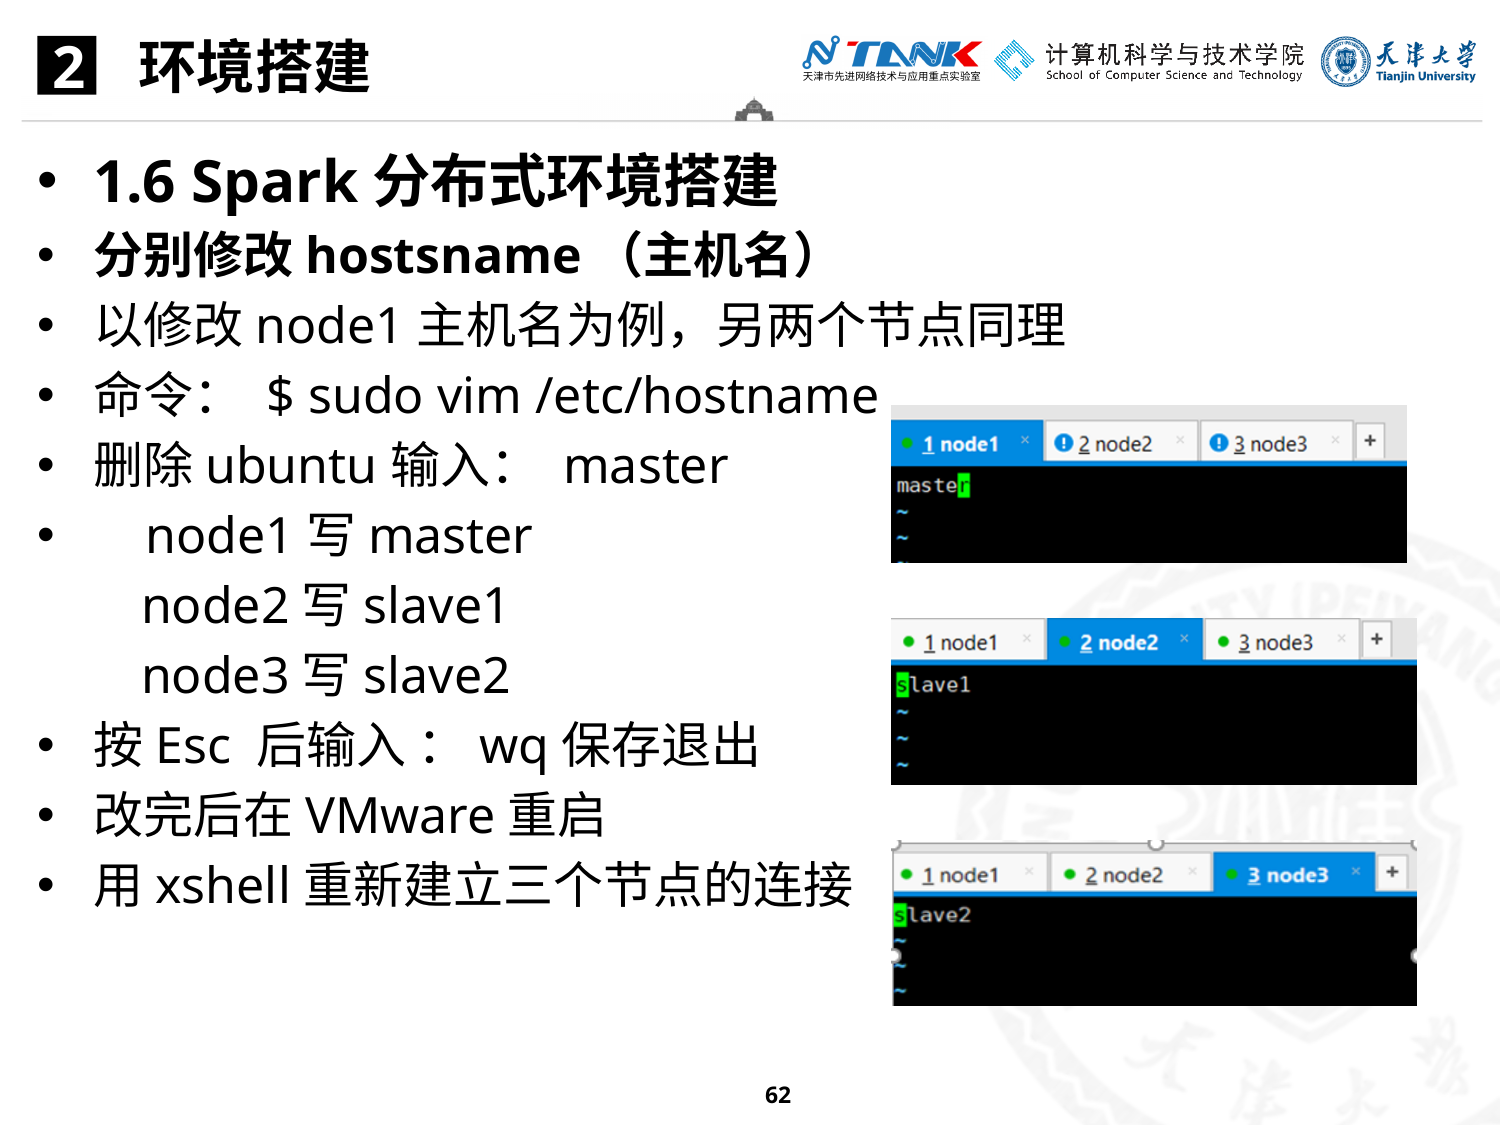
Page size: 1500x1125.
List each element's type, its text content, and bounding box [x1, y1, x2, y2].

picture [891, 840, 1417, 1006]
text_box 环境搭建 [123, 22, 633, 108]
picture [1319, 34, 1477, 90]
list 1.6 Spark分布式环境搭建 分别修改hostsname（主机名） 以修改node1主机名为例，另两个节点同理 命令： $ sudo vim /etc/hostname 删除ubuntu输入： master node1写master node2写slave1 node3写slave2 按Esc 后输入 ：wq保存退出 改完后在VMware重启 用xshell重新建立三个节点的连接 [22, 136, 1476, 1066]
picture [891, 404, 1407, 563]
picture [991, 39, 1305, 82]
picture [801, 34, 988, 73]
picture [21, 93, 1483, 129]
text_box 2 [35, 34, 99, 97]
slide_number 62 [731, 1072, 826, 1115]
picture [891, 618, 1417, 785]
